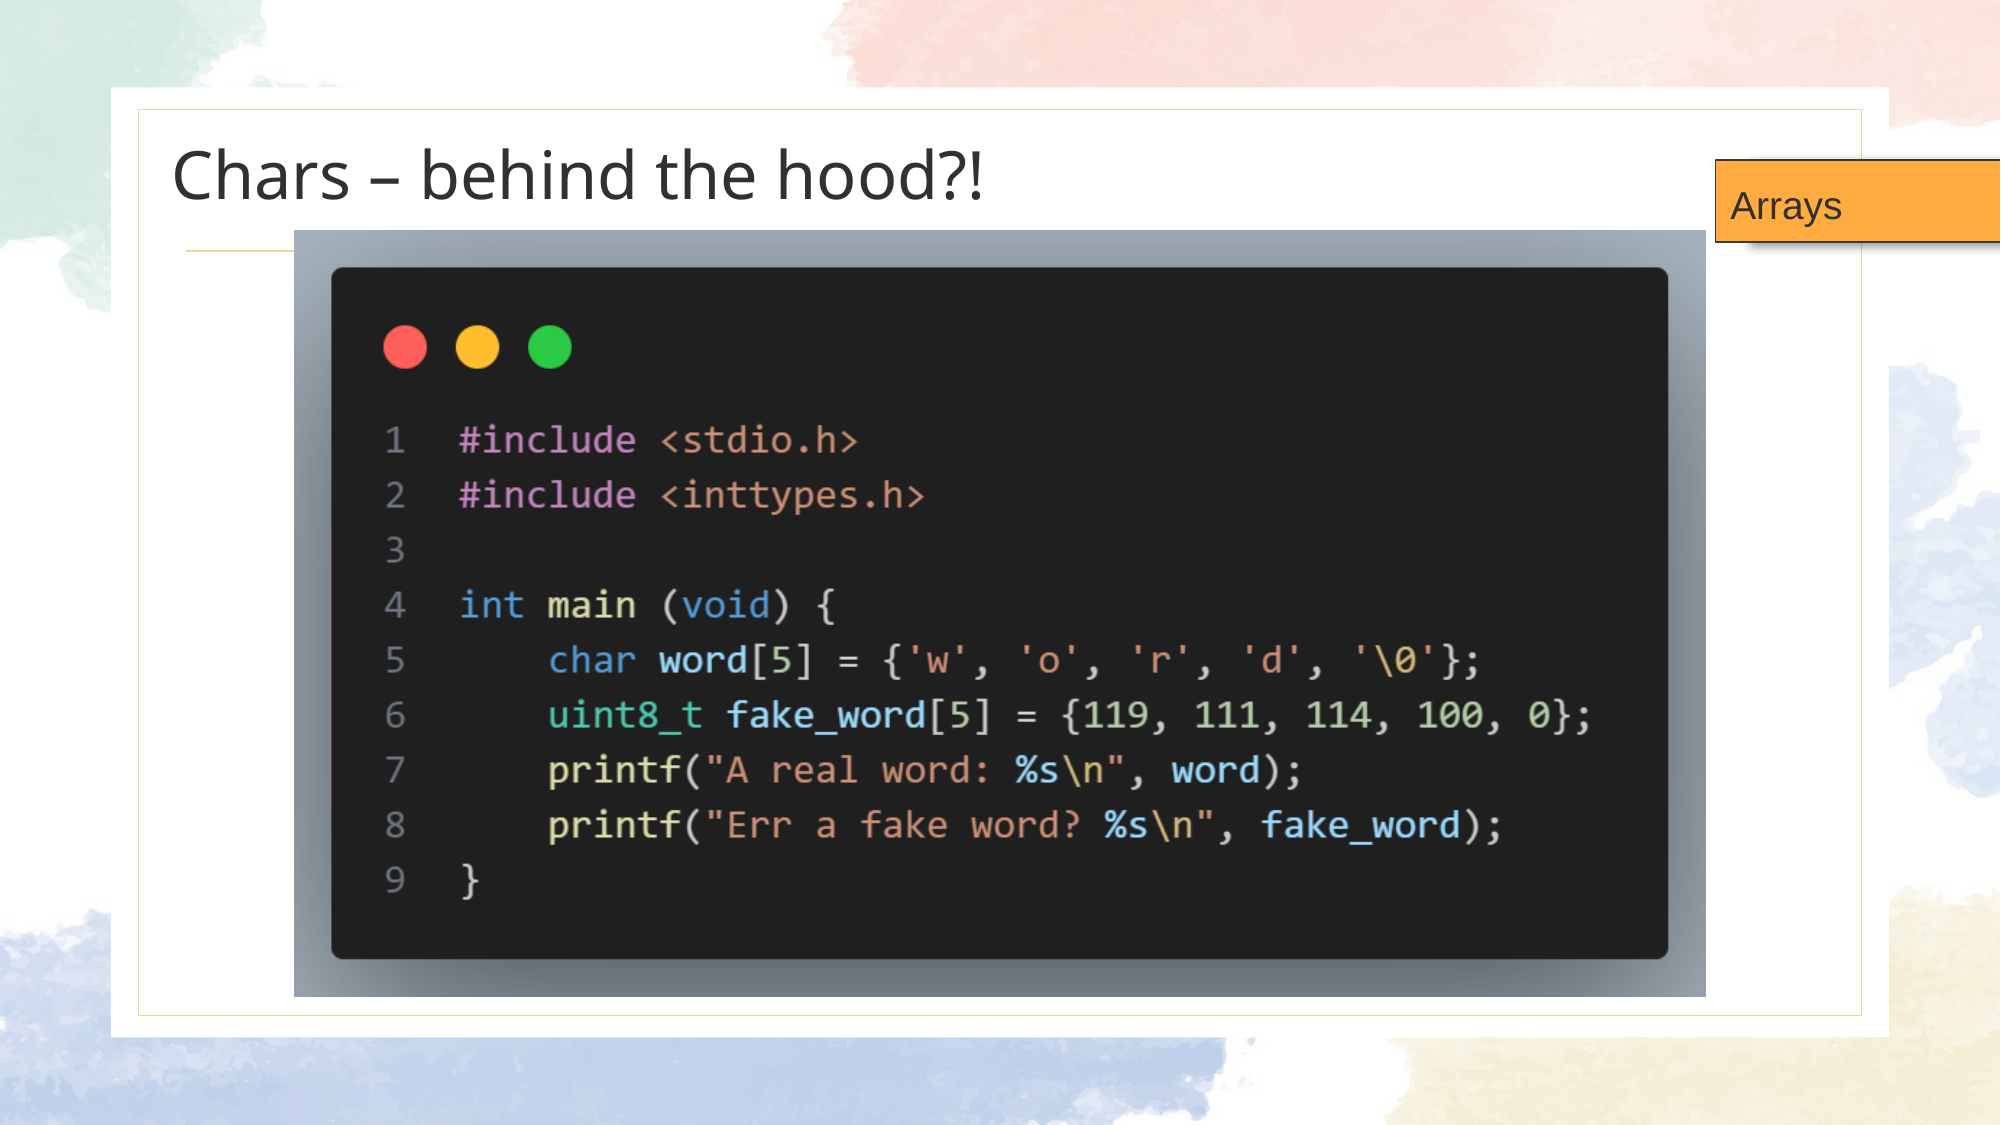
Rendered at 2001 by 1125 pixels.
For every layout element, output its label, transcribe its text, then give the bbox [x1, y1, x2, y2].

picture [294, 229, 1706, 997]
title Chars – behind the hood?! [155, 117, 1844, 244]
list Arrays [1715, 159, 2000, 243]
